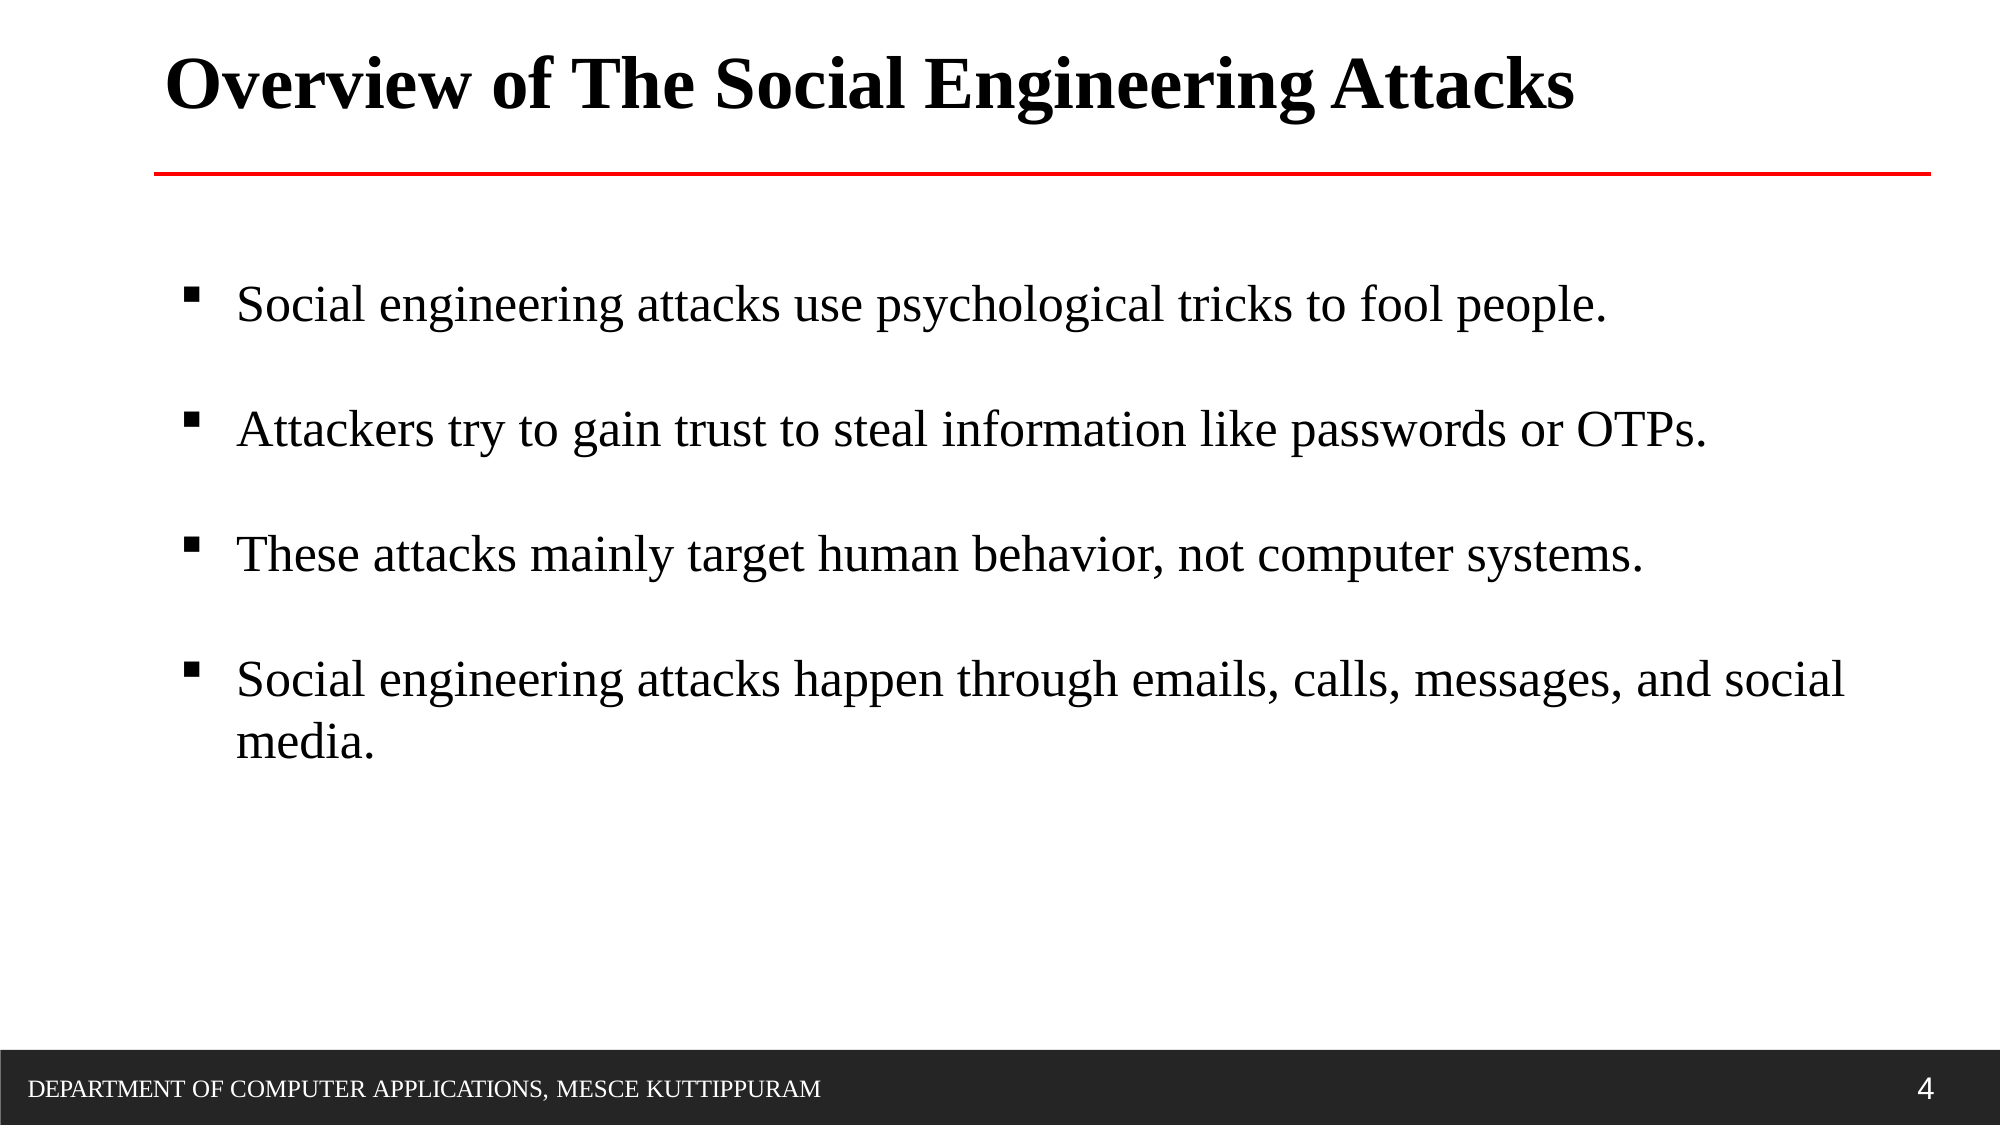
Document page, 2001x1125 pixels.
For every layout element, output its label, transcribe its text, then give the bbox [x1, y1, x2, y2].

list Social engineering attacks use psychological tricks to fool people. Attackers try to gain trust to steal information like passwords or OTPs. These attacks mainly target human behavior, not computer systems. Social engineering attacks happen through emails, calls, messages, and social media. [164, 193, 1922, 846]
footer DEPARTMENT OF COMPUTER APPLICATIONS, MESCE KUTTIPPURAM [25, 1072, 833, 1105]
text_box 4 [1902, 1060, 1953, 1113]
title Overview of The Social Engineering Attacks [164, 34, 1922, 193]
